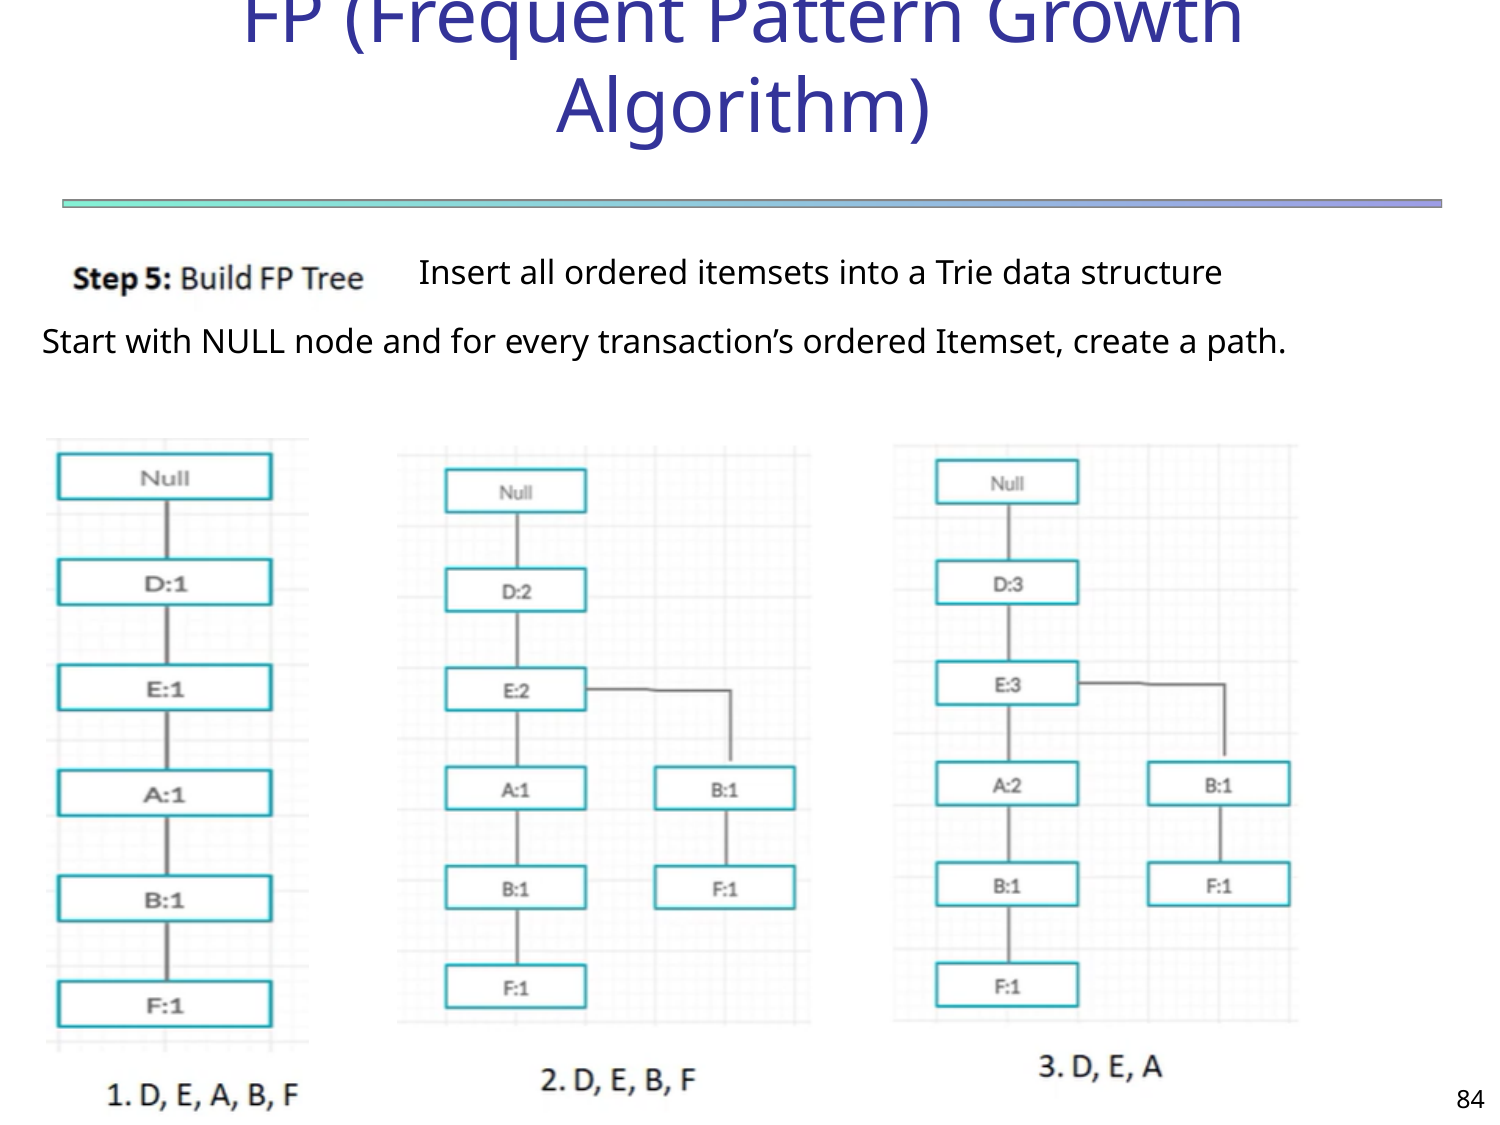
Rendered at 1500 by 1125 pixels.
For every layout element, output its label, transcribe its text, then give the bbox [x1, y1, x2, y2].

picture [45, 240, 398, 319]
text_box Insert all ordered itemsets into a Trie data structure [403, 235, 1455, 293]
picture [397, 437, 814, 1114]
picture [45, 437, 309, 1125]
picture [887, 423, 1311, 1114]
slide_number 84 [1187, 1062, 1500, 1125]
text_box Start with NULL node and for every transaction’s ordered Itemset, create a path. [26, 305, 1455, 384]
title FP (Frequent Pattern Growth Algorithm) [62, 62, 1425, 163]
